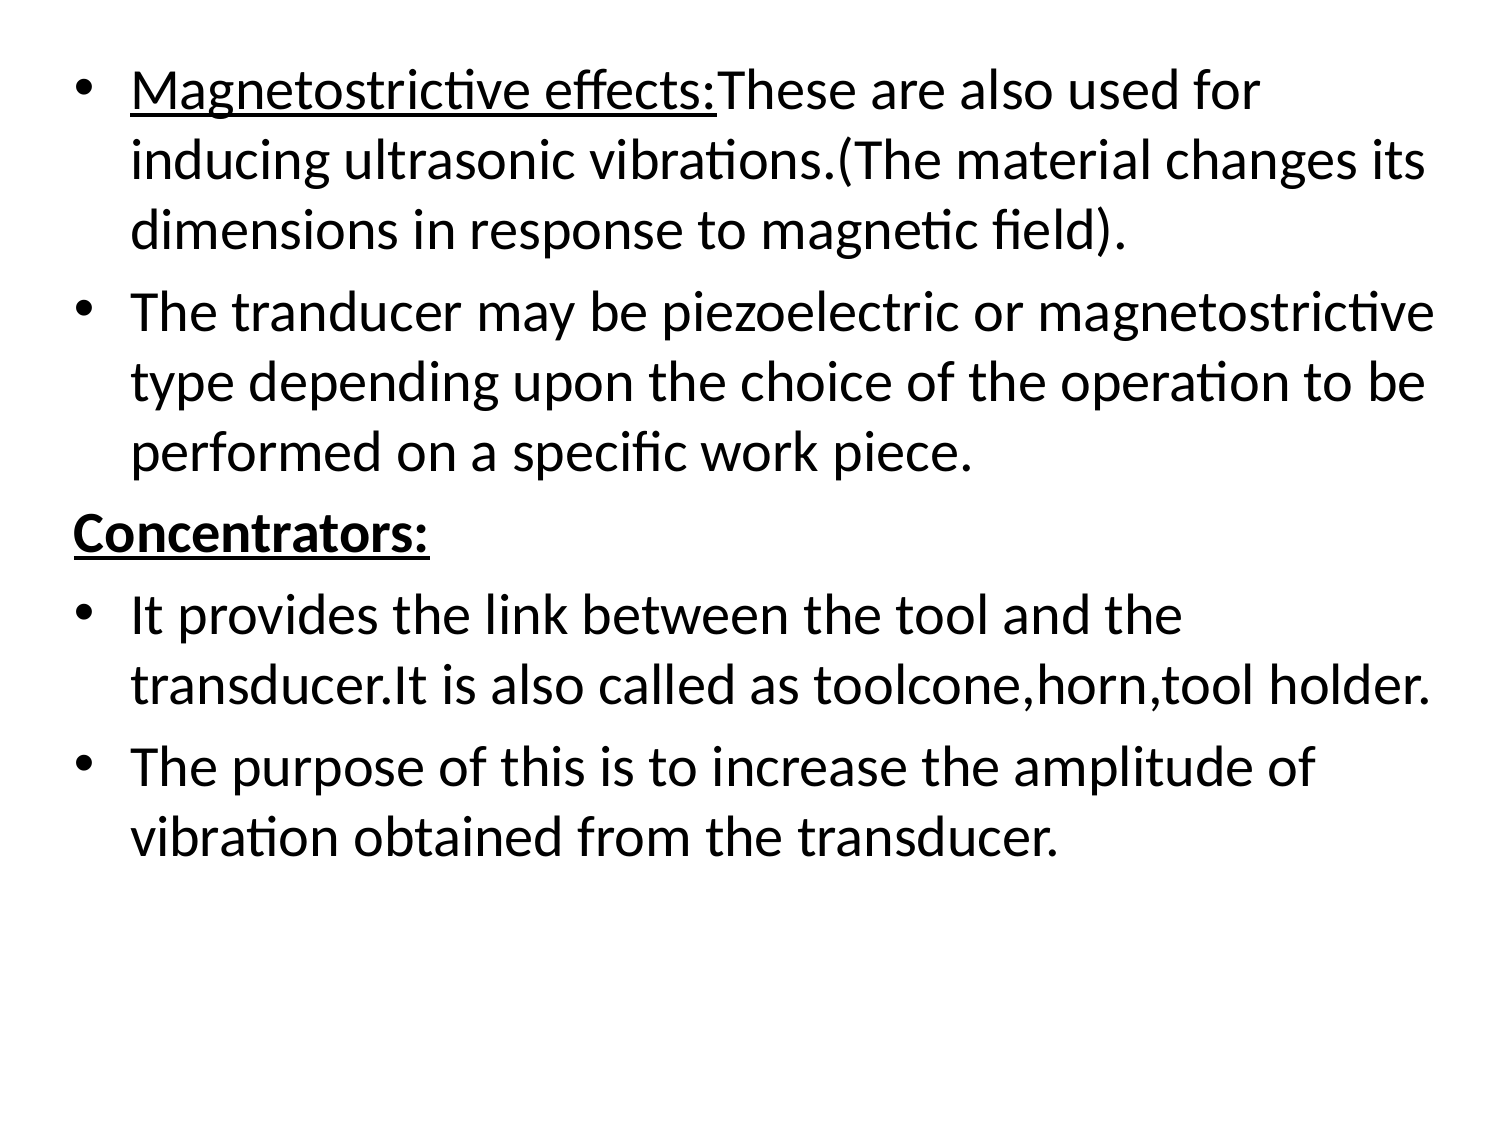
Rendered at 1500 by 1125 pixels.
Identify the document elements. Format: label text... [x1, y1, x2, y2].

list Magnetostrictive effects:These are also used for inducing ultrasonic vibrations.(The material changes its dimensions in response to magnetic field). The tranducer may be piezoelectric or magnetostrictive type depending upon the choice of the operation to be performed on a specific work piece. Concentrators: It provides the link between the tool and the transducer.It is also called as toolcone,horn,tool holder. The purpose of this is to increase the amplitude of vibration obtained from the transducer. [58, 43, 1478, 1084]
